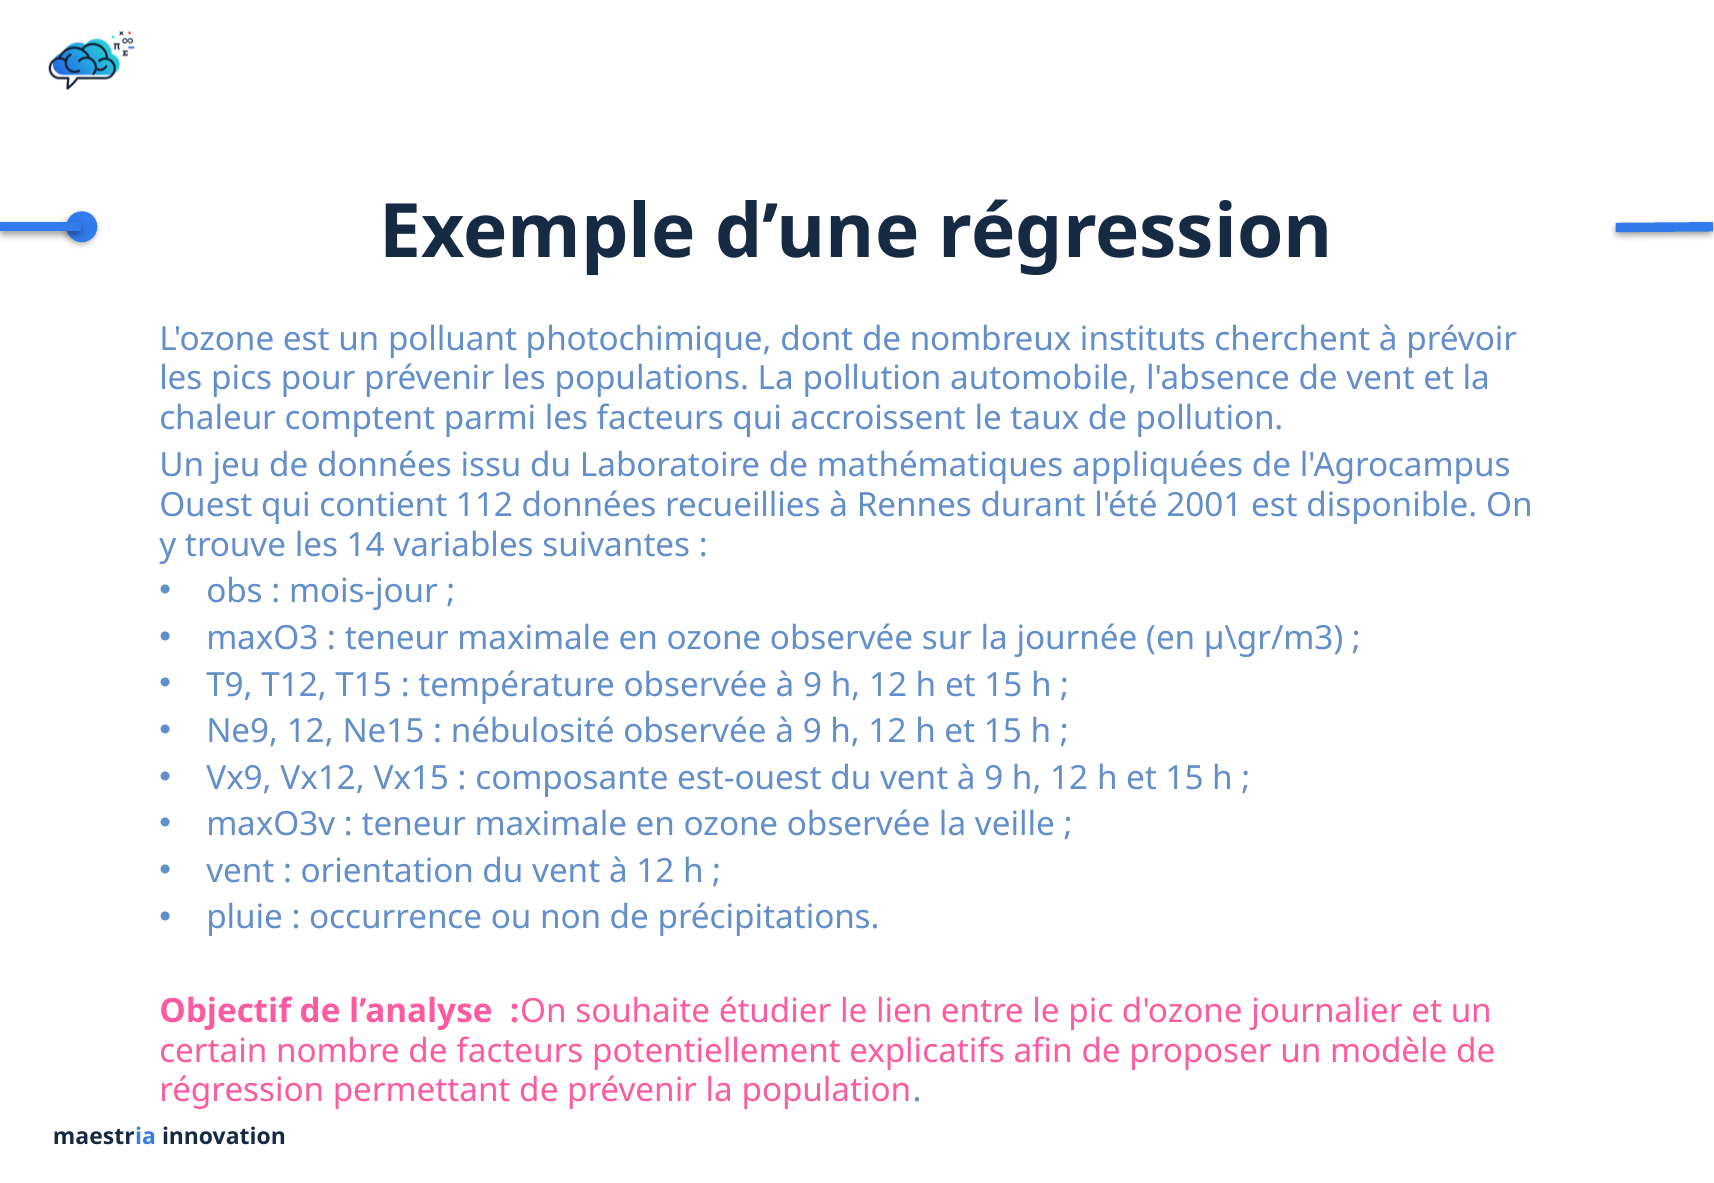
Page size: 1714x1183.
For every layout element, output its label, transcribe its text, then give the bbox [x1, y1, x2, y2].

list L'ozone est un polluant photochimique, dont de nombreux instituts cherchent à prévoir les pics pour prévenir les populations. La pollution automobile, l'absence de vent et la chaleur comptent parmi les facteurs qui accroissent le taux de pollution. Un jeu de données issu du Laboratoire de mathématiques appliquées de l'Agrocampus Ouest qui contient 112 données recueillies à Rennes durant l'été 2001 est disponible. On y trouve les 14 variables suivantes : obs : mois-jour ; maxO3 : teneur maximale en ozone observée sur la journée (en μ\gr/m3) ; T9, T12, T15 : température observée à 9 h, 12 h et 15 h ; Ne9, 12, Ne15 : nébulosité observée à 9 h, 12 h et 15 h ; Vx9, Vx12, Vx15 : composante est-ouest du vent à 9 h, 12 h et 15 h ; maxO3v : teneur maximale en ozone observée la veille ; vent : orientation du vent à 12 h ; pluie : occurrence ou non de précipitations. Objectif de l’analyse :On souhaite étudier le lien entre le pic d'ozone journalier et un certain nombre de facteurs potentiellement explicatifs afin de proposer un modèle de régression permettant de prévenir la population. [142, 308, 1575, 1057]
title Exemple d’une régression [138, 174, 1575, 270]
picture [46, 29, 139, 92]
